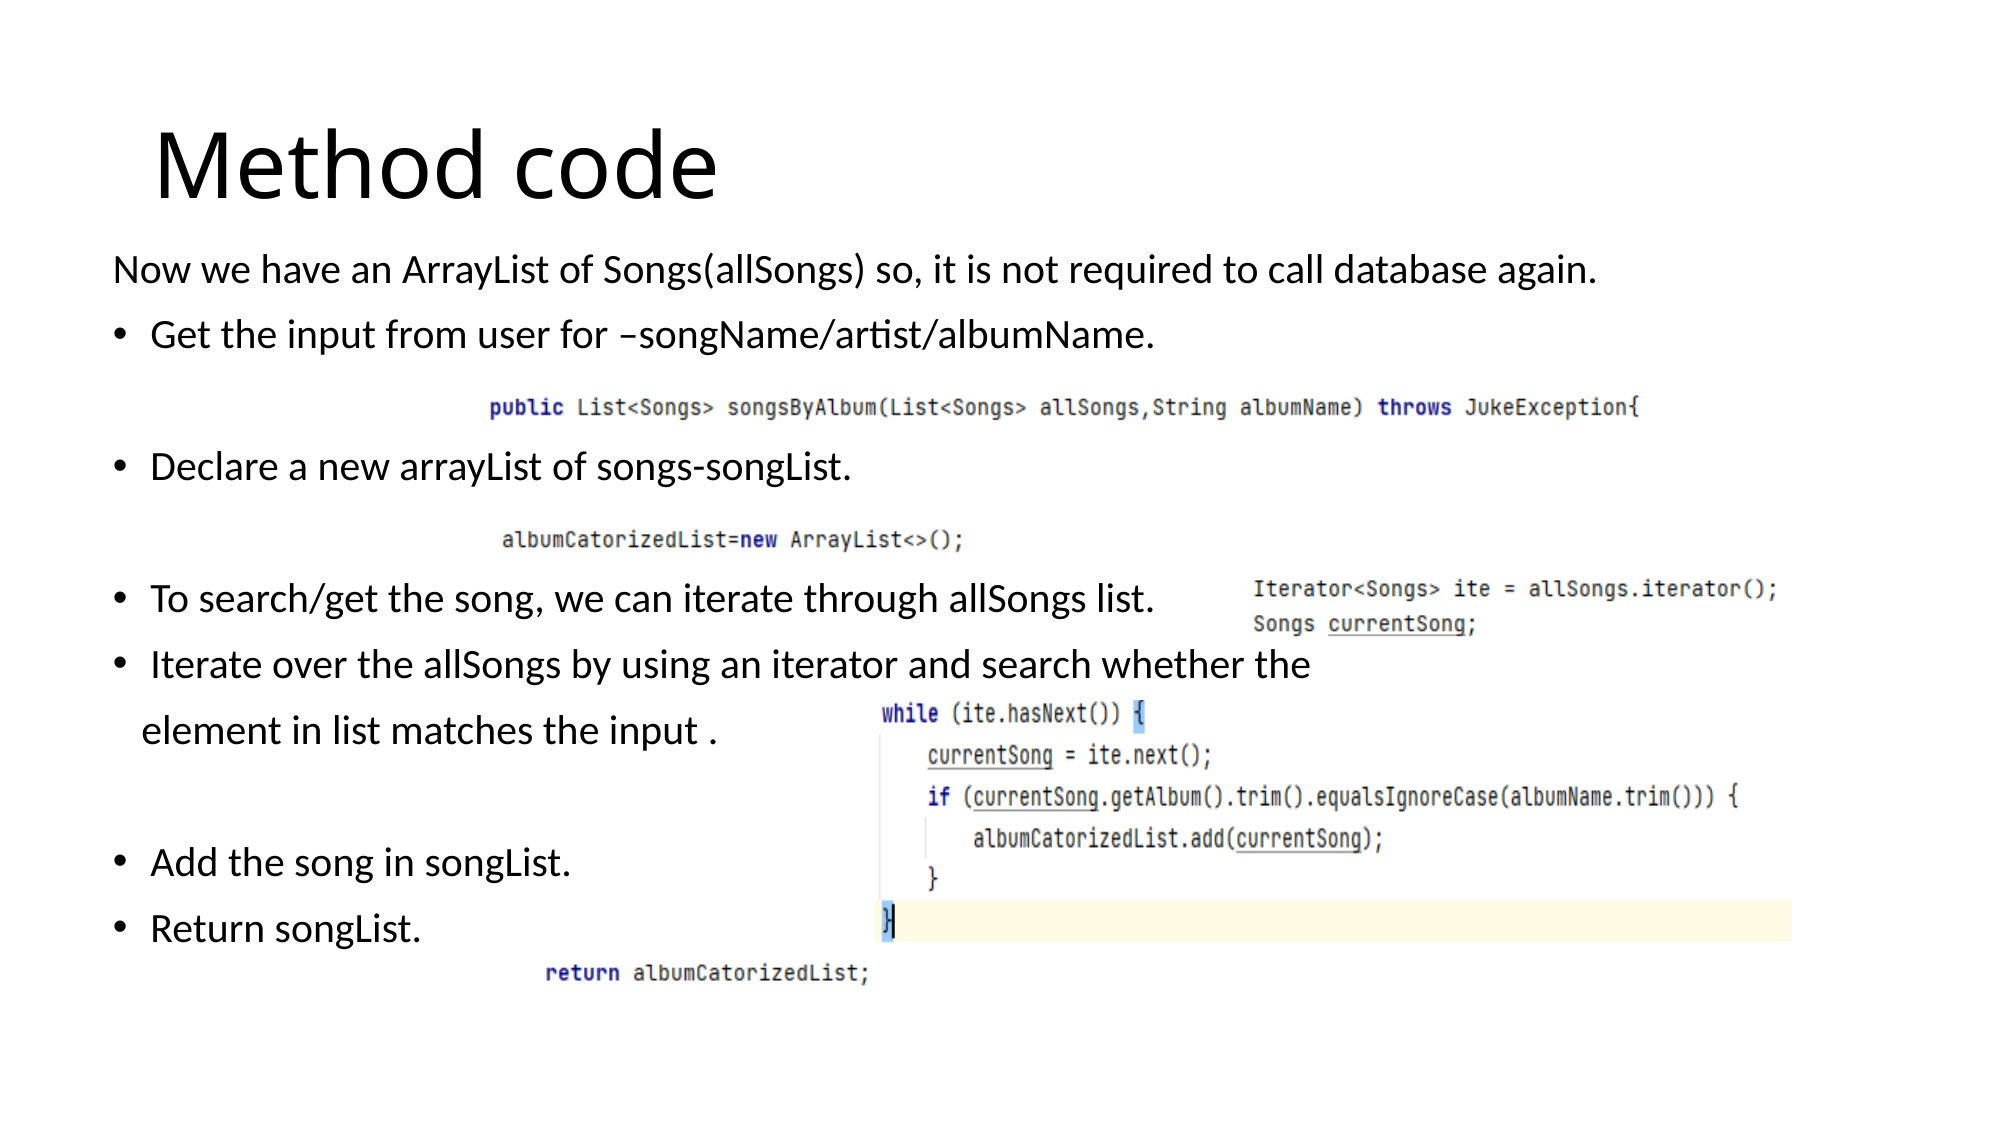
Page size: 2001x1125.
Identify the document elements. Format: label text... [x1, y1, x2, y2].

picture [1247, 568, 1792, 641]
picture [536, 700, 1792, 1019]
picture [485, 517, 1036, 562]
title Method code [137, 59, 1863, 278]
picture [485, 391, 1660, 425]
list Now we have an ArrayList of Songs(allSongs) so, it is not required to call database again. Get the input from user for –songName/artist/albumName. Declare a new arrayList of songs-songList. To search/get the song, we can iterate through allSongs list. Iterate over the allSongs by using an iterator and search whether the element in list matches the input . Add the song in songList. Return songList. [97, 239, 1823, 1066]
